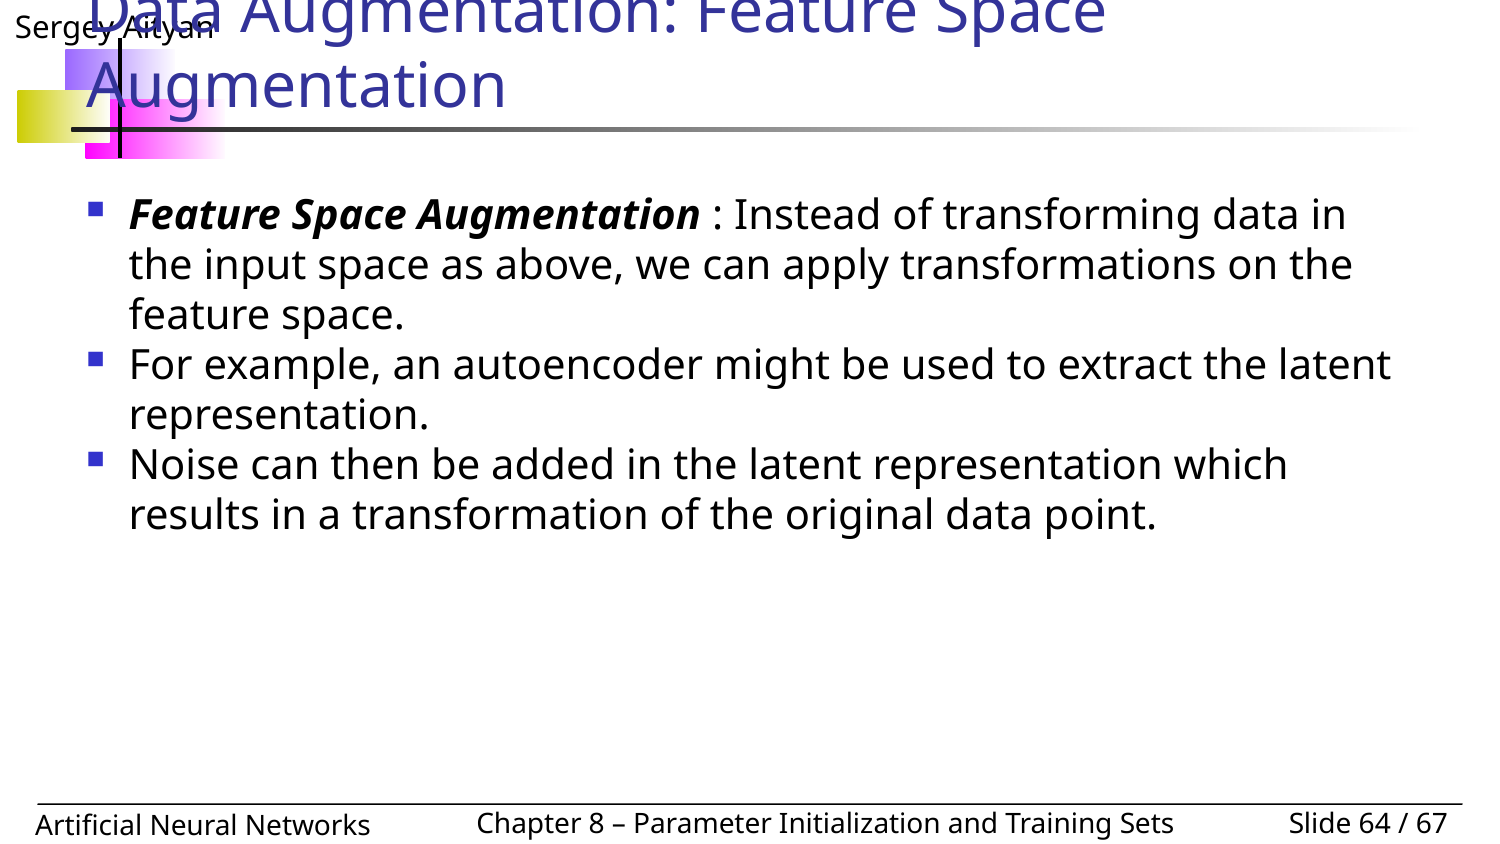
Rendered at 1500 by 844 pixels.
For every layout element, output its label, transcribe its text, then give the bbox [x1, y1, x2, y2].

title Data Augmentation: Feature Space Augmentation [71, 46, 1475, 128]
list Feature Space Augmentation : Instead of transforming data in the input space as above, we can apply transformations on the feature space. For example, an autoencoder might be used to extract the latent representation. Noise can then be added in the latent representation which results in a transformation of the original data point. [71, 180, 1425, 748]
